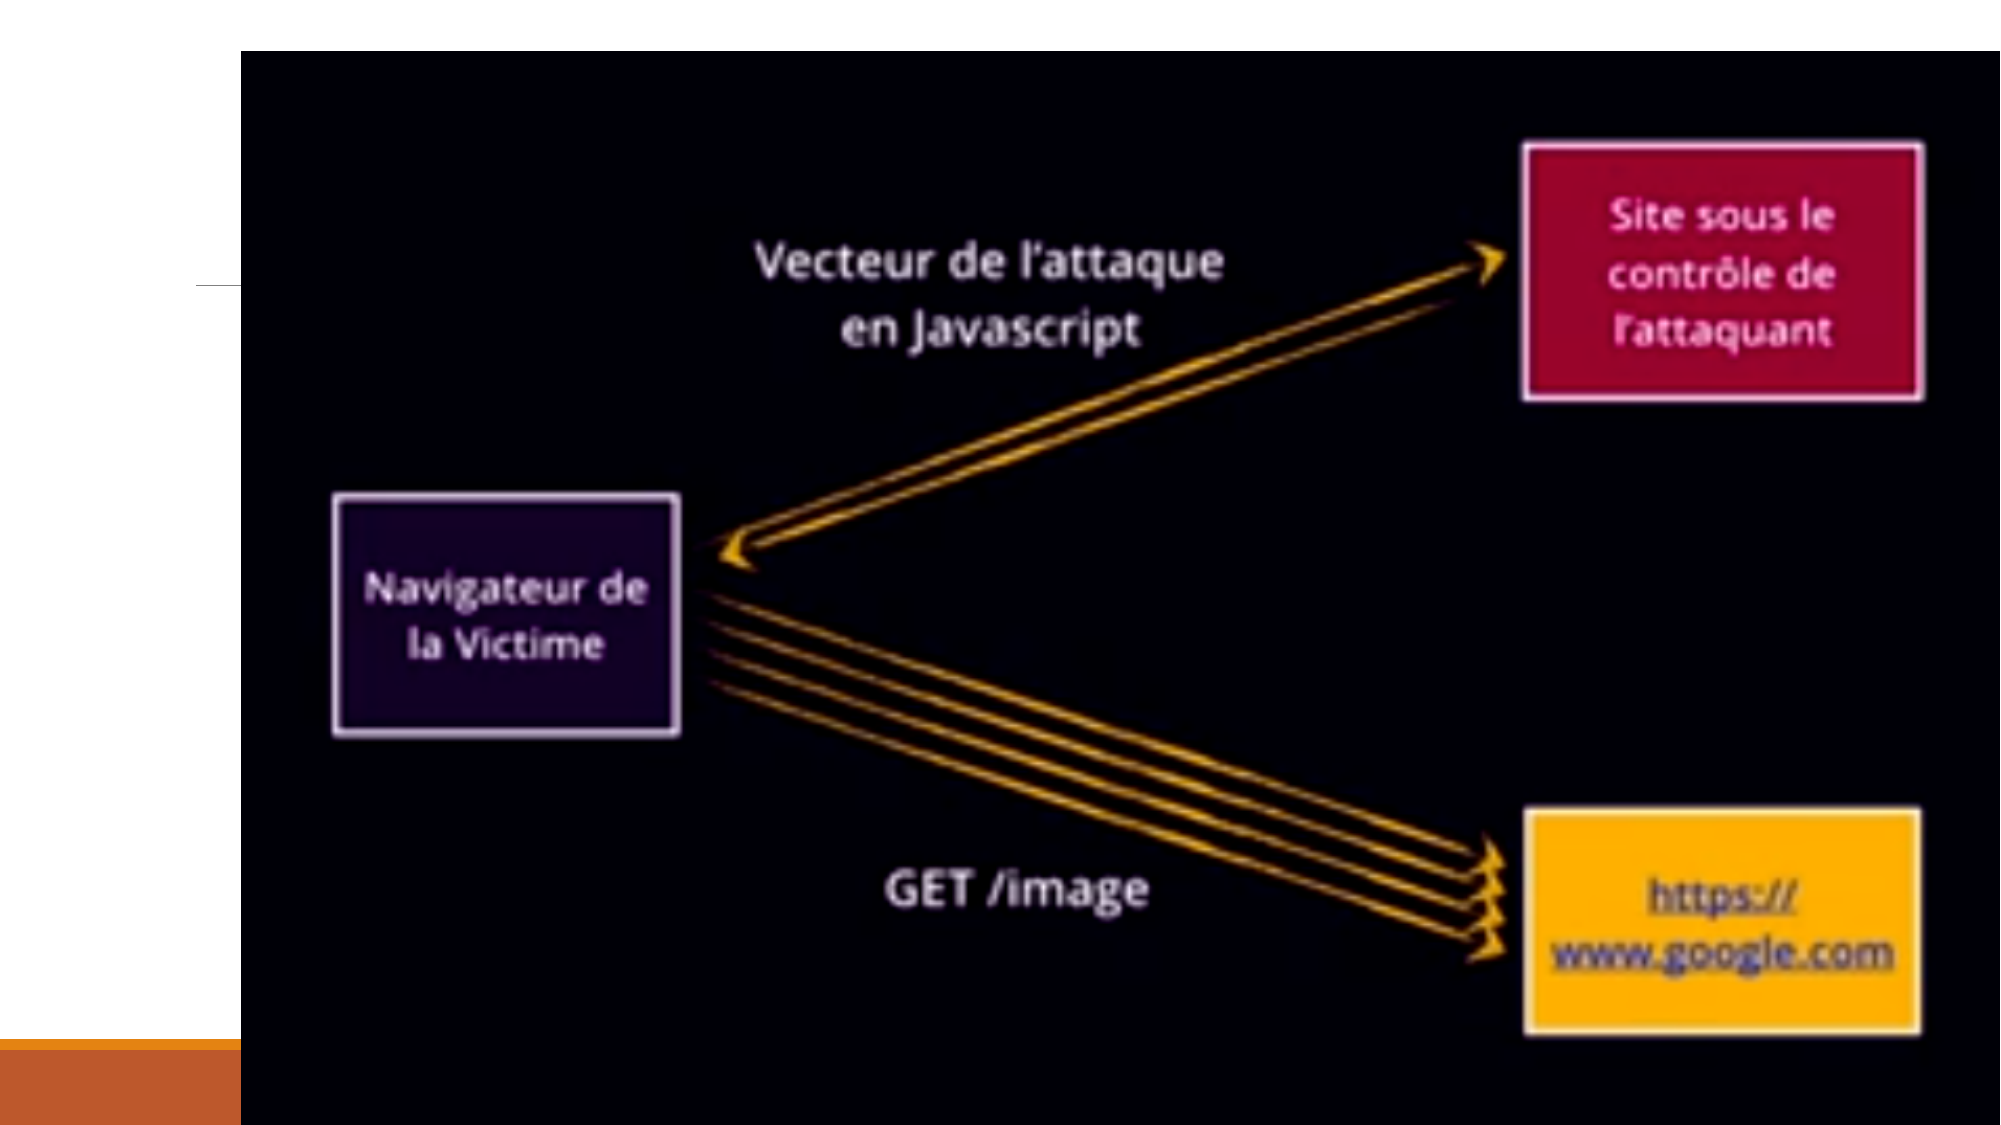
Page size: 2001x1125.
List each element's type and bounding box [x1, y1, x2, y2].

picture [241, 50, 2000, 1125]
